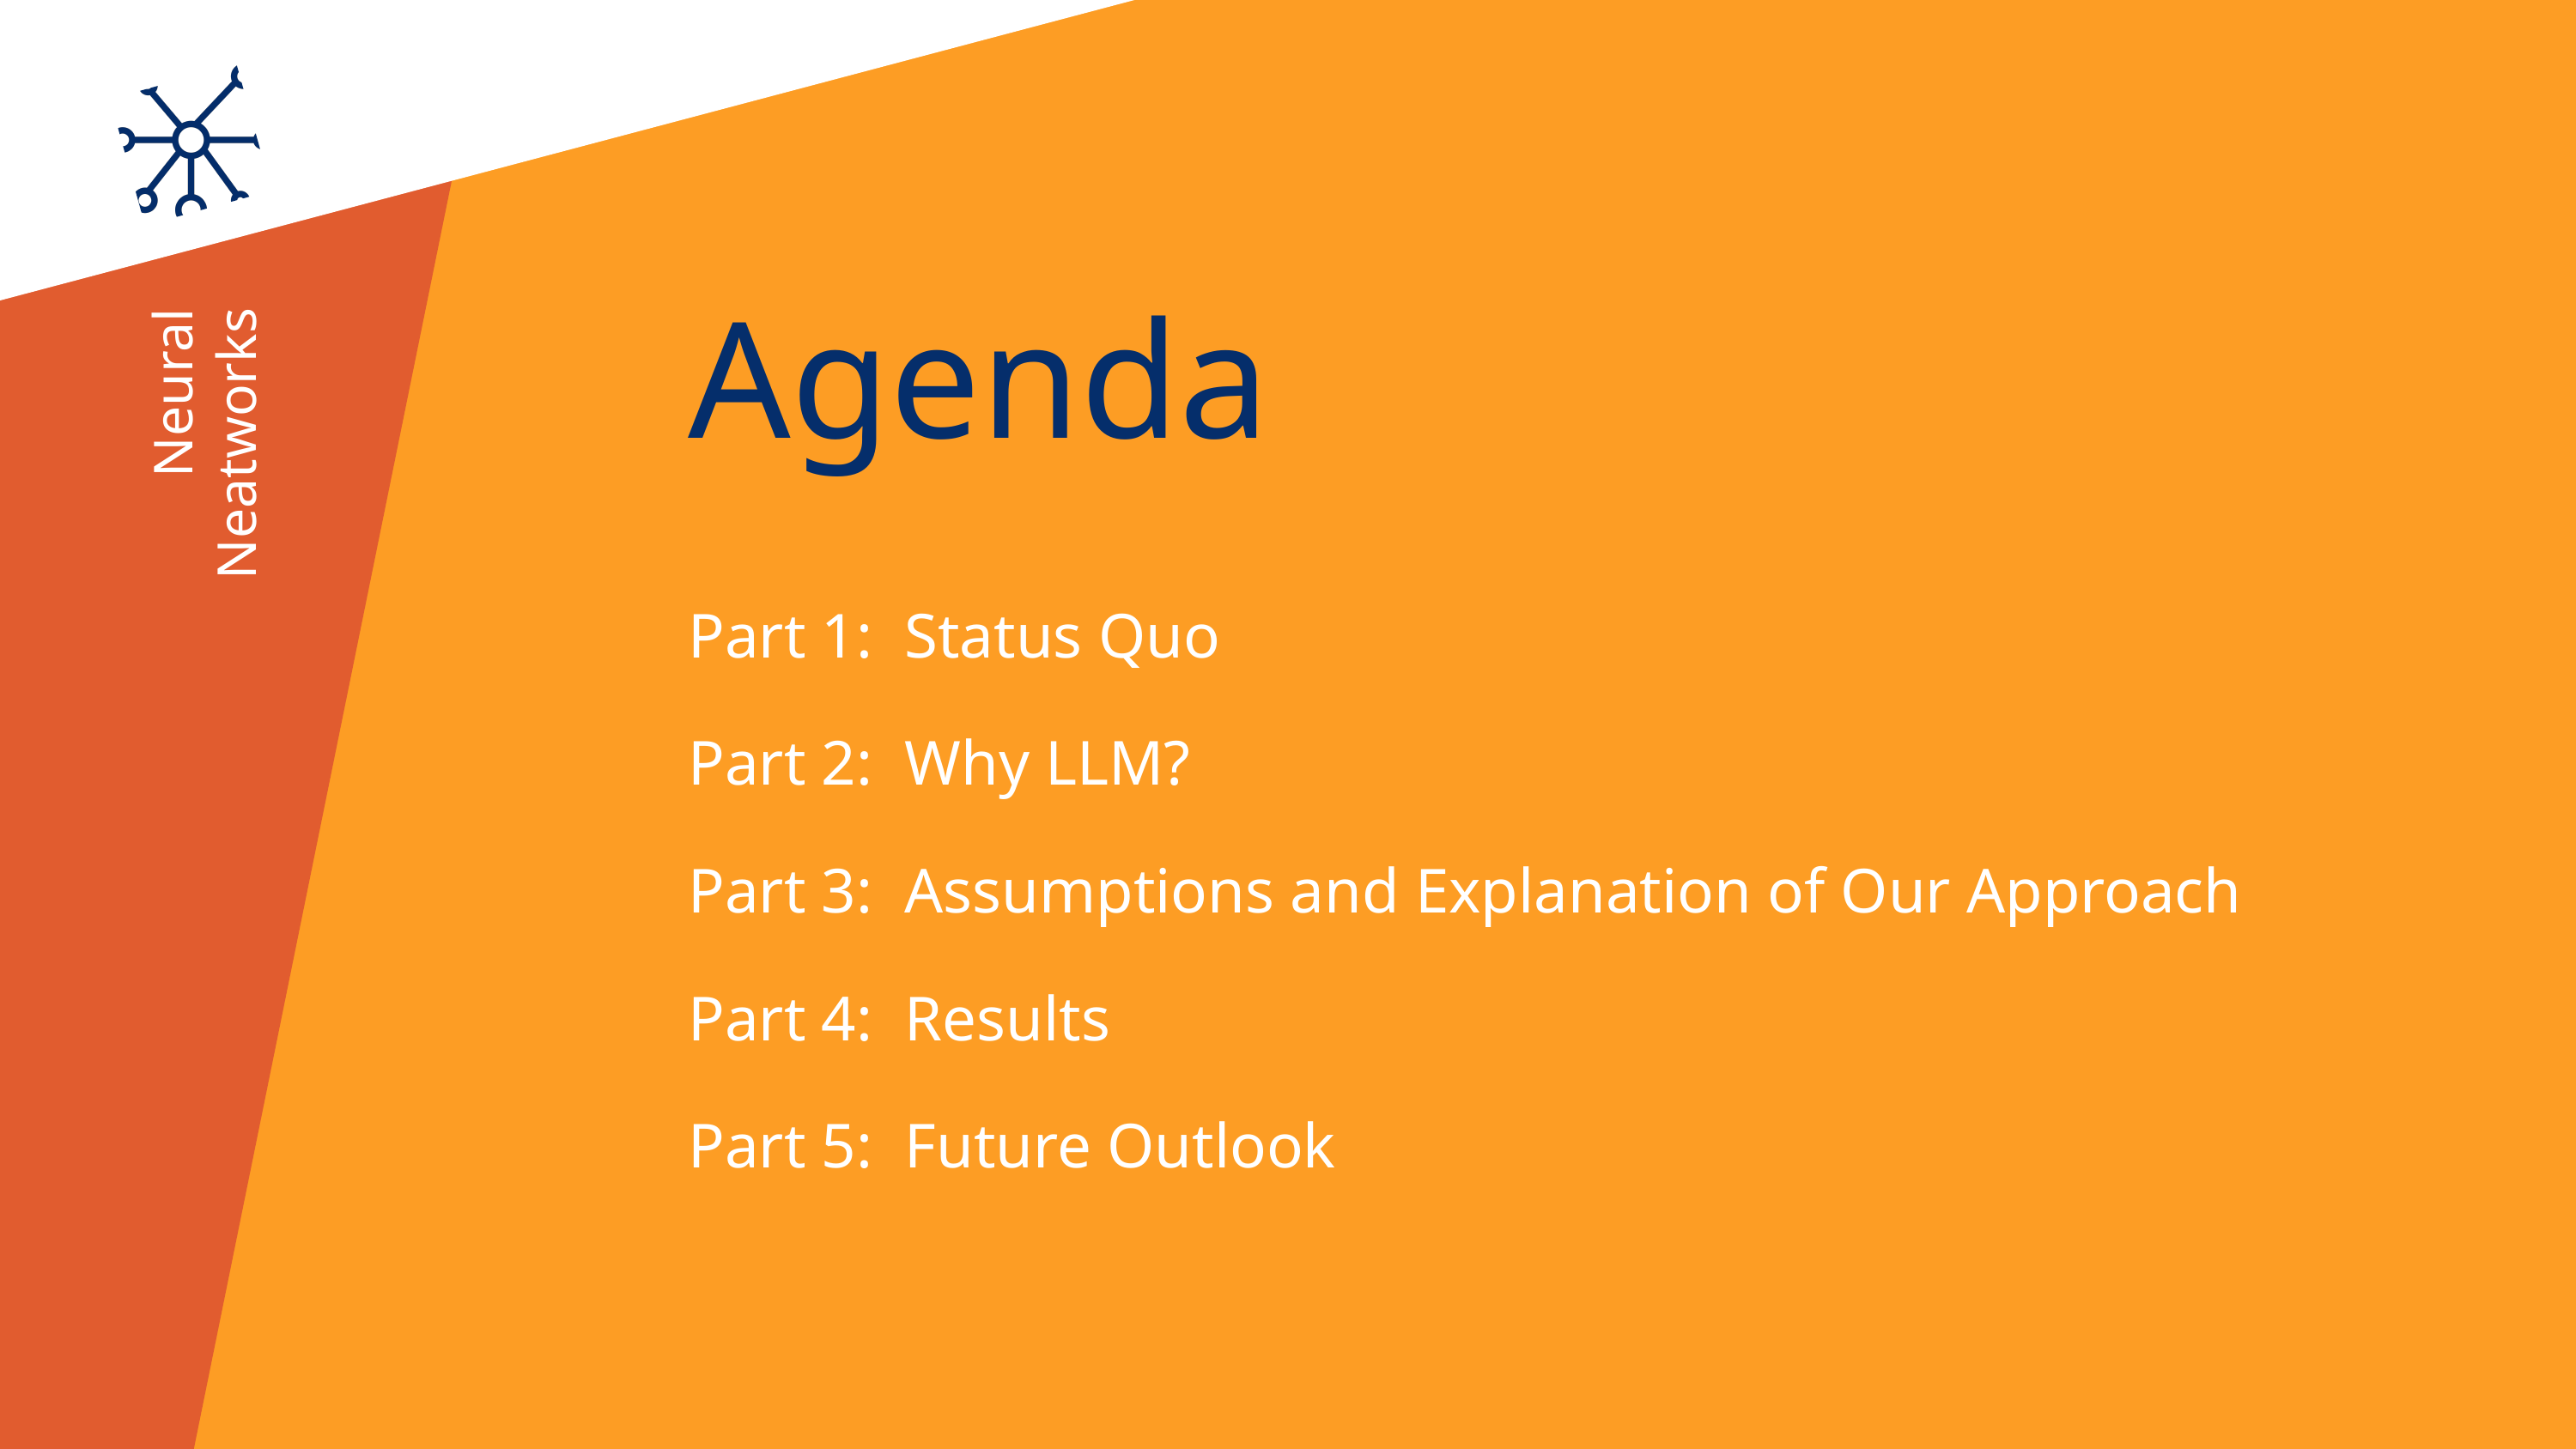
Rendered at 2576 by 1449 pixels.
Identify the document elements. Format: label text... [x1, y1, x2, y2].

text_box [0, 0, 1135, 301]
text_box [688, 288, 2314, 1161]
text_box [110, 64, 272, 226]
text_box Neural Neatworks [139, 307, 268, 755]
text_box [0, 181, 452, 1449]
